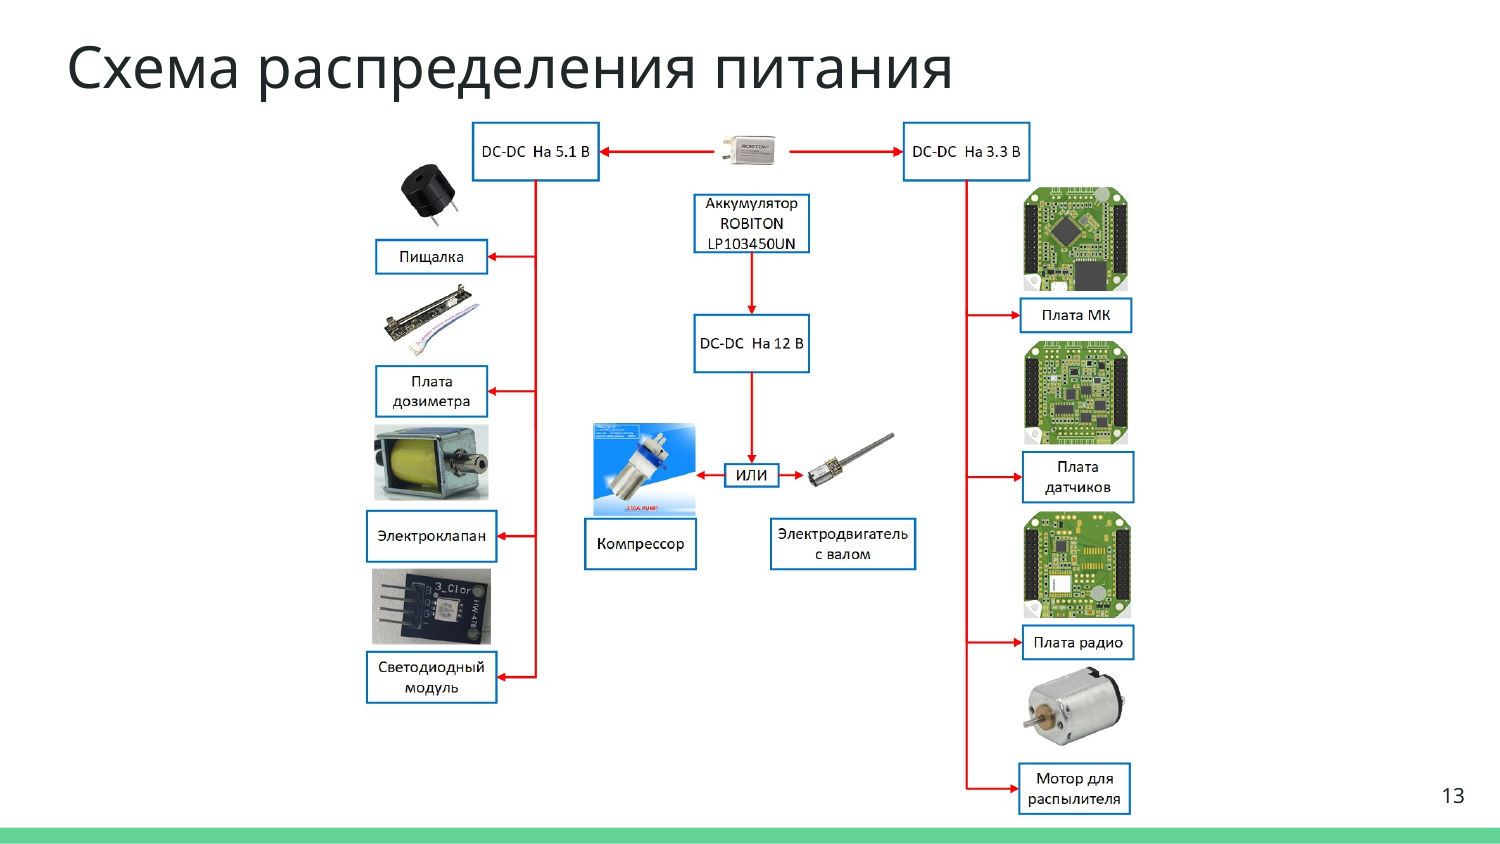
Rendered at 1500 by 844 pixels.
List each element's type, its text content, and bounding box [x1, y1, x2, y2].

title Схема распределения питания [51, 14, 1449, 136]
slide_number 13 [1389, 764, 1480, 830]
picture [364, 112, 1135, 817]
